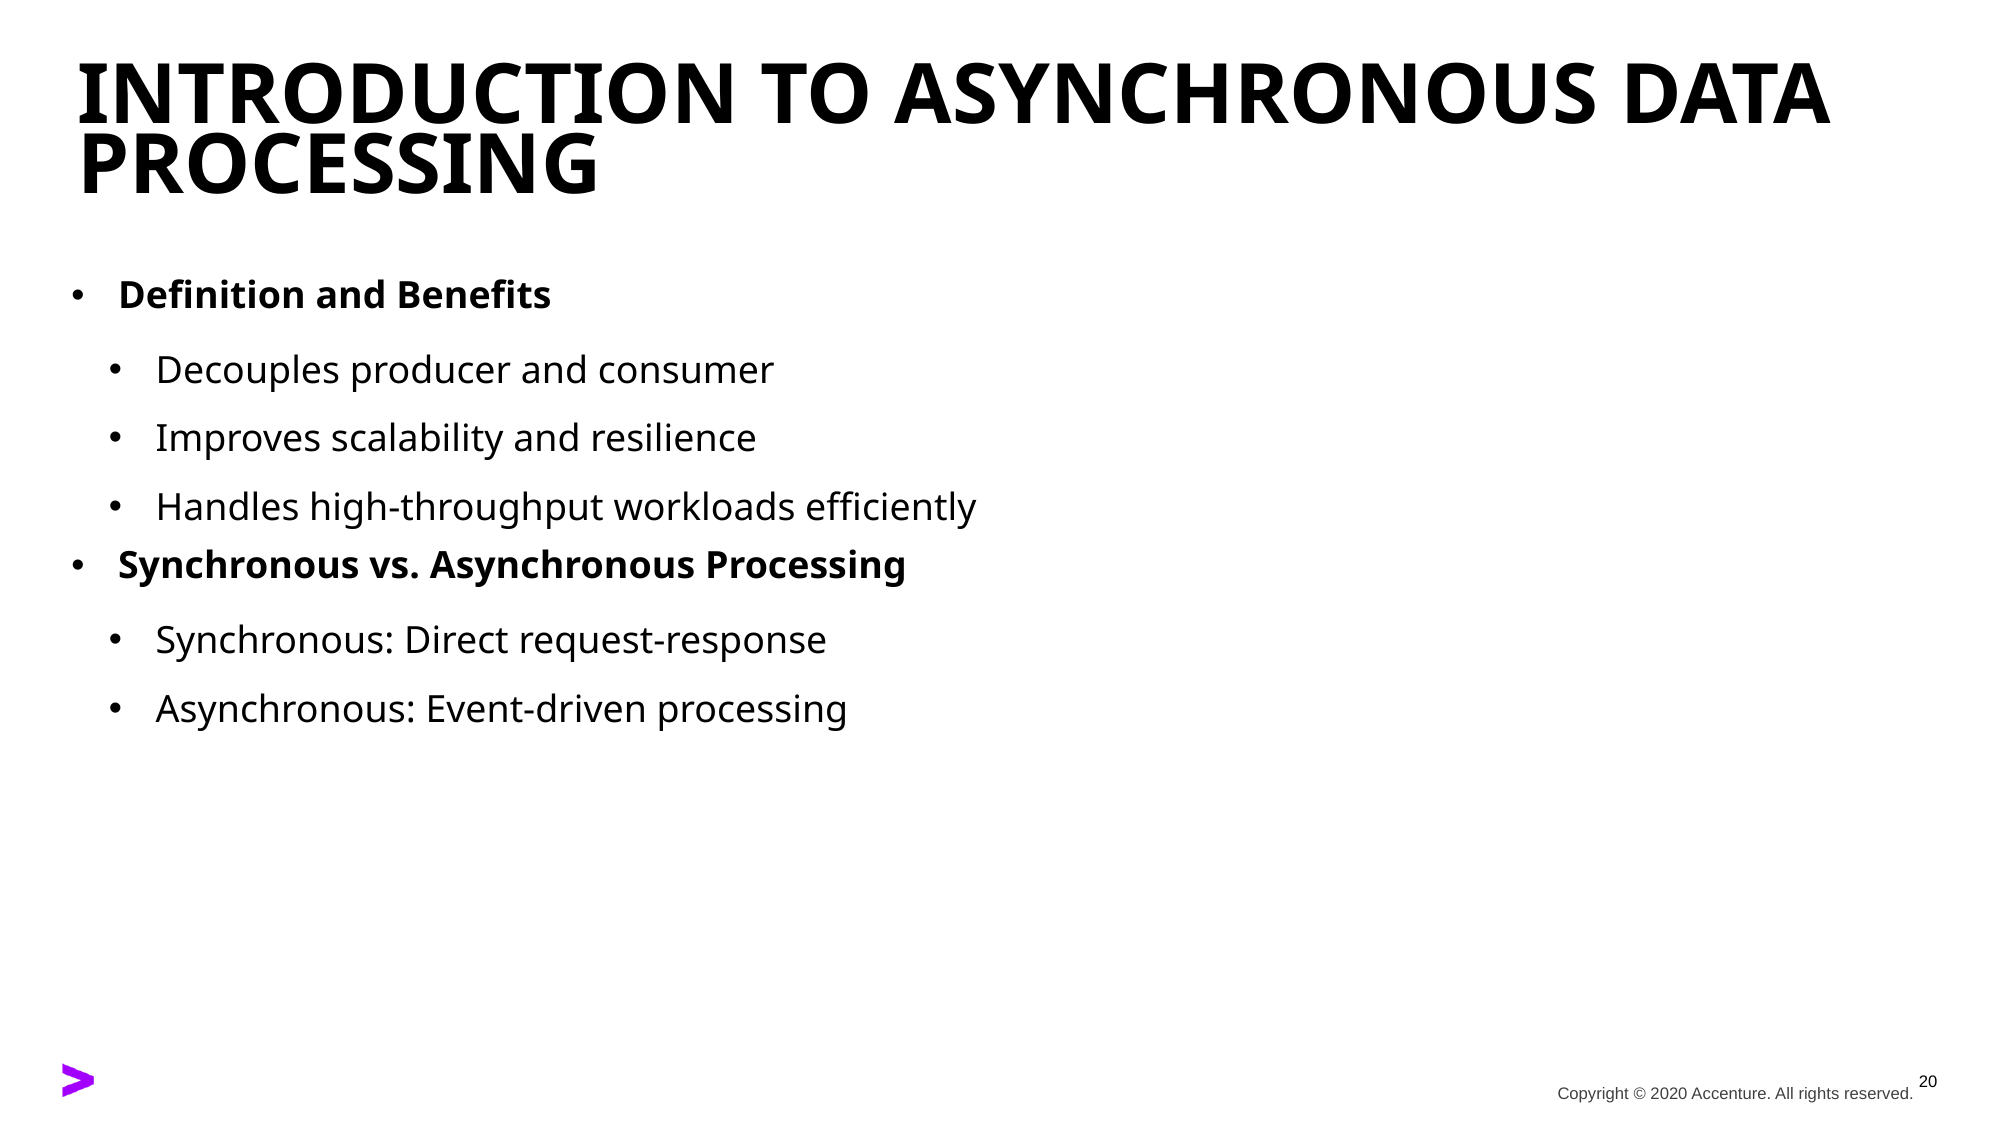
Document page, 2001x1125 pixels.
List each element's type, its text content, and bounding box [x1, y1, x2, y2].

list Definition and Benefits Decouples producer and consumer Improves scalability and resilience Handles high-throughput workloads efficiently Synchronous vs. Asynchronous Processing Synchronous: Direct request-response Asynchronous: Event-driven processing [0, 268, 1831, 739]
title Introduction to Asynchronous Data Processing [62, 60, 1964, 329]
slide_number 20 [1883, 1064, 1938, 1098]
picture [62, 1063, 94, 1097]
